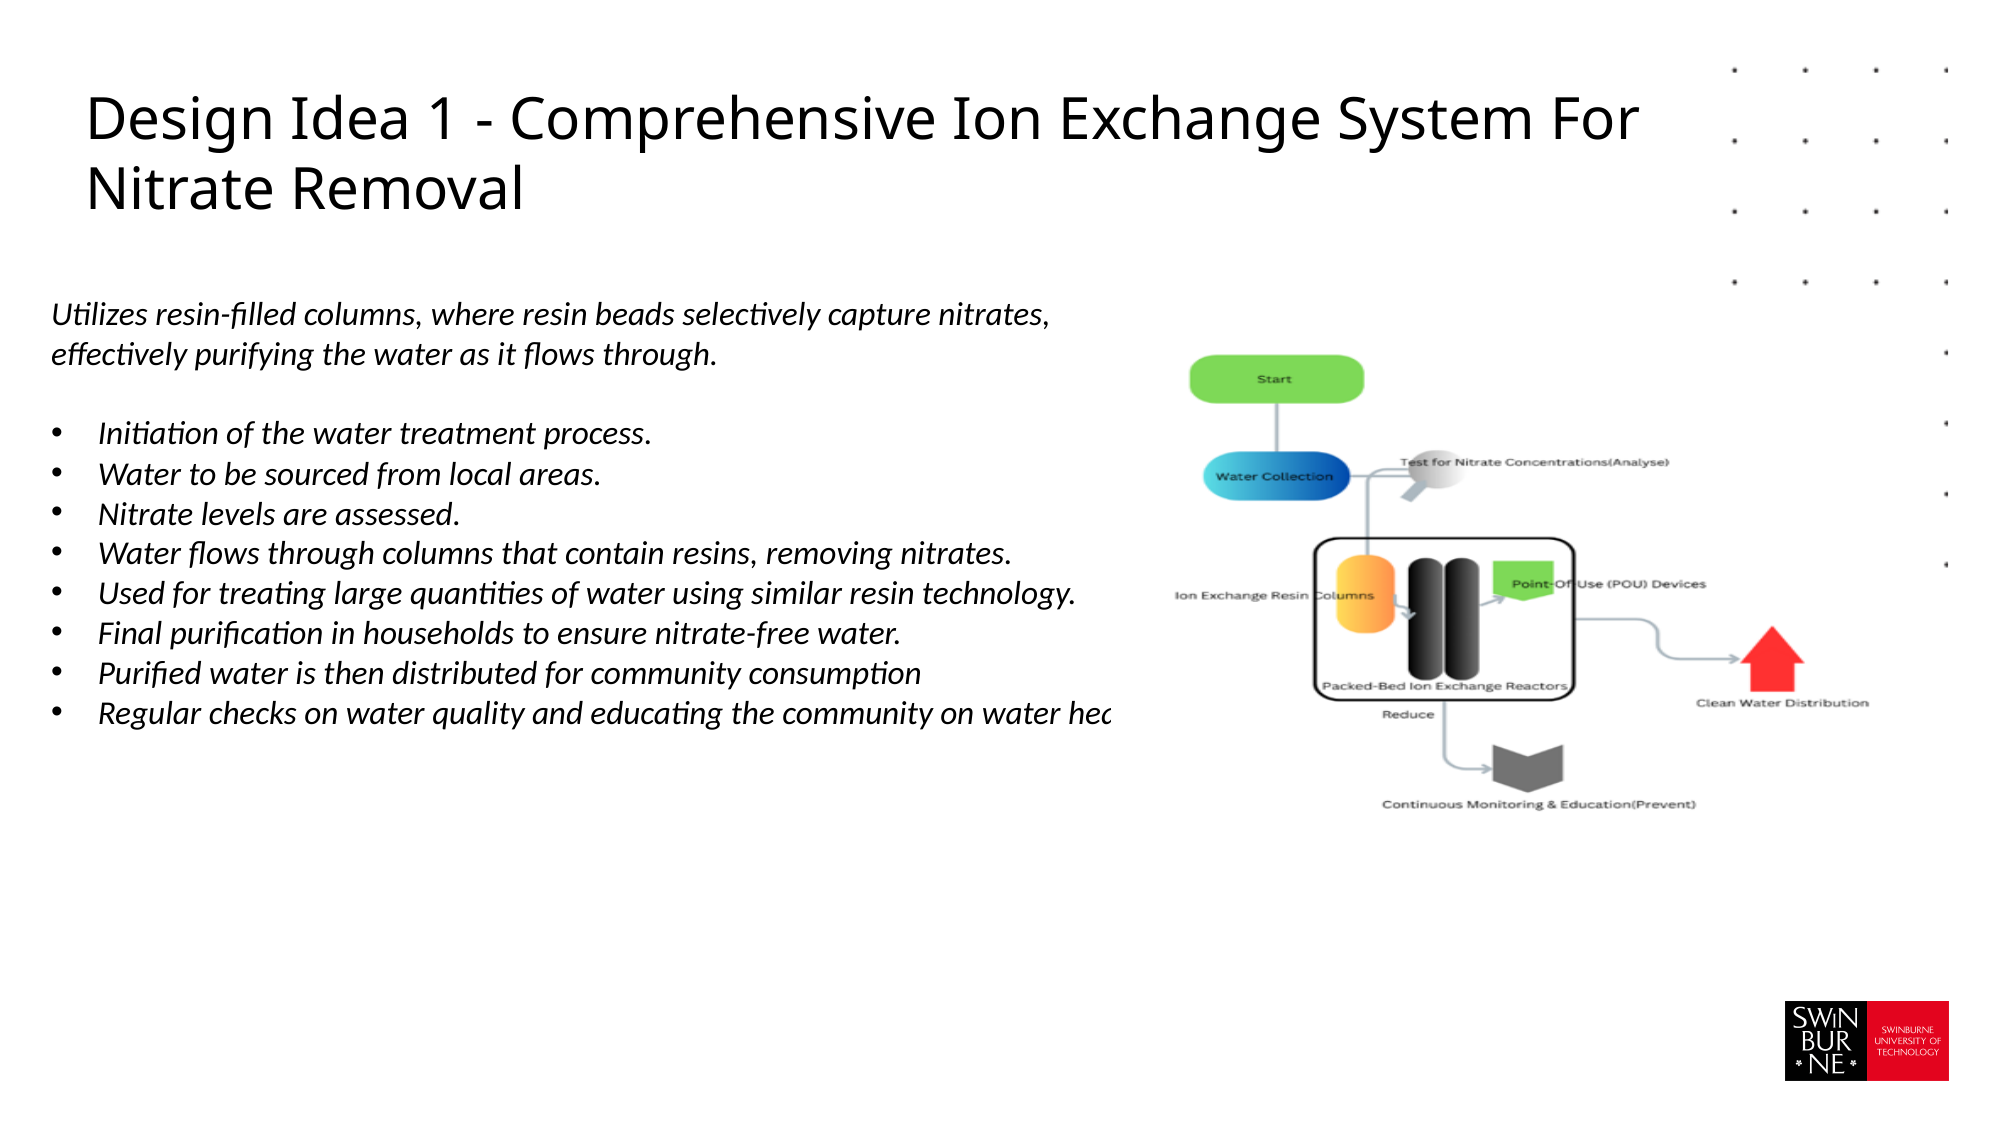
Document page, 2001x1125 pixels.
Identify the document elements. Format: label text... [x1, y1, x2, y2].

title Design Idea 1 - Comprehensive Ion Exchange System For Nitrate Removal [70, 73, 1660, 305]
picture [1785, 1001, 1949, 1081]
picture [1111, 305, 1915, 882]
subtitle Utilizes resin-filled columns, where resin beads selectively capture nitrates, effectively purifying the water as it flows through. Initiation of the water treatment process. Water to be sourced from local areas. Nitrate levels are assessed. Water flows through columns that contain resins, removing nitrates. Used for treating large quantities of water using similar resin technology. Final purification in households to ensure nitrate-free water. Purified water is then distributed for community consumption Regular checks on water quality and educating the community on water health [36, 284, 1184, 934]
